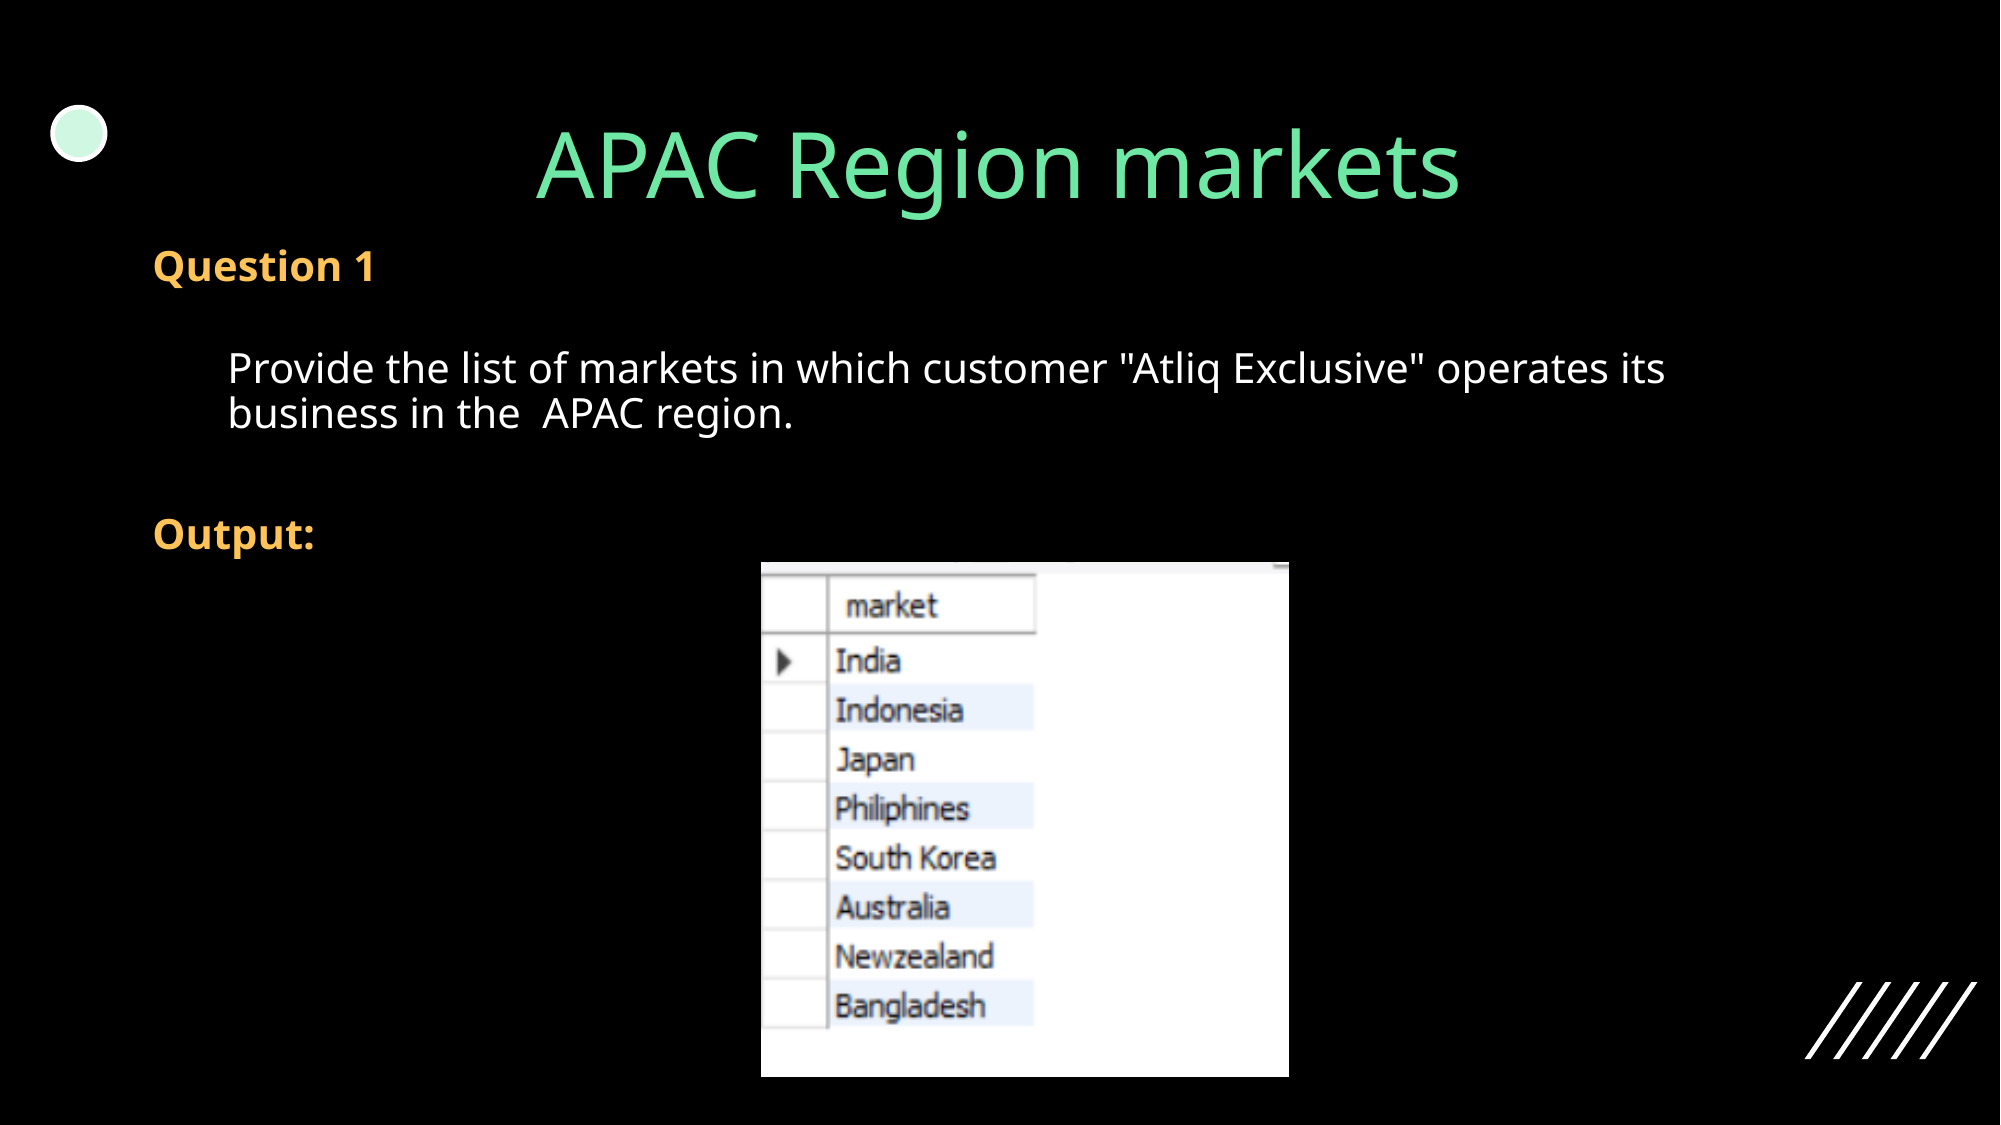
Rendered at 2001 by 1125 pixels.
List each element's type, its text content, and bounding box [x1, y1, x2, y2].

title APAC Region markets [137, 59, 1863, 238]
list Question 1 Provide the list of markets in which customer "Atliq Exclusive" operates its business in the APAC region. Output: [137, 238, 1863, 1014]
picture [761, 562, 1289, 1077]
